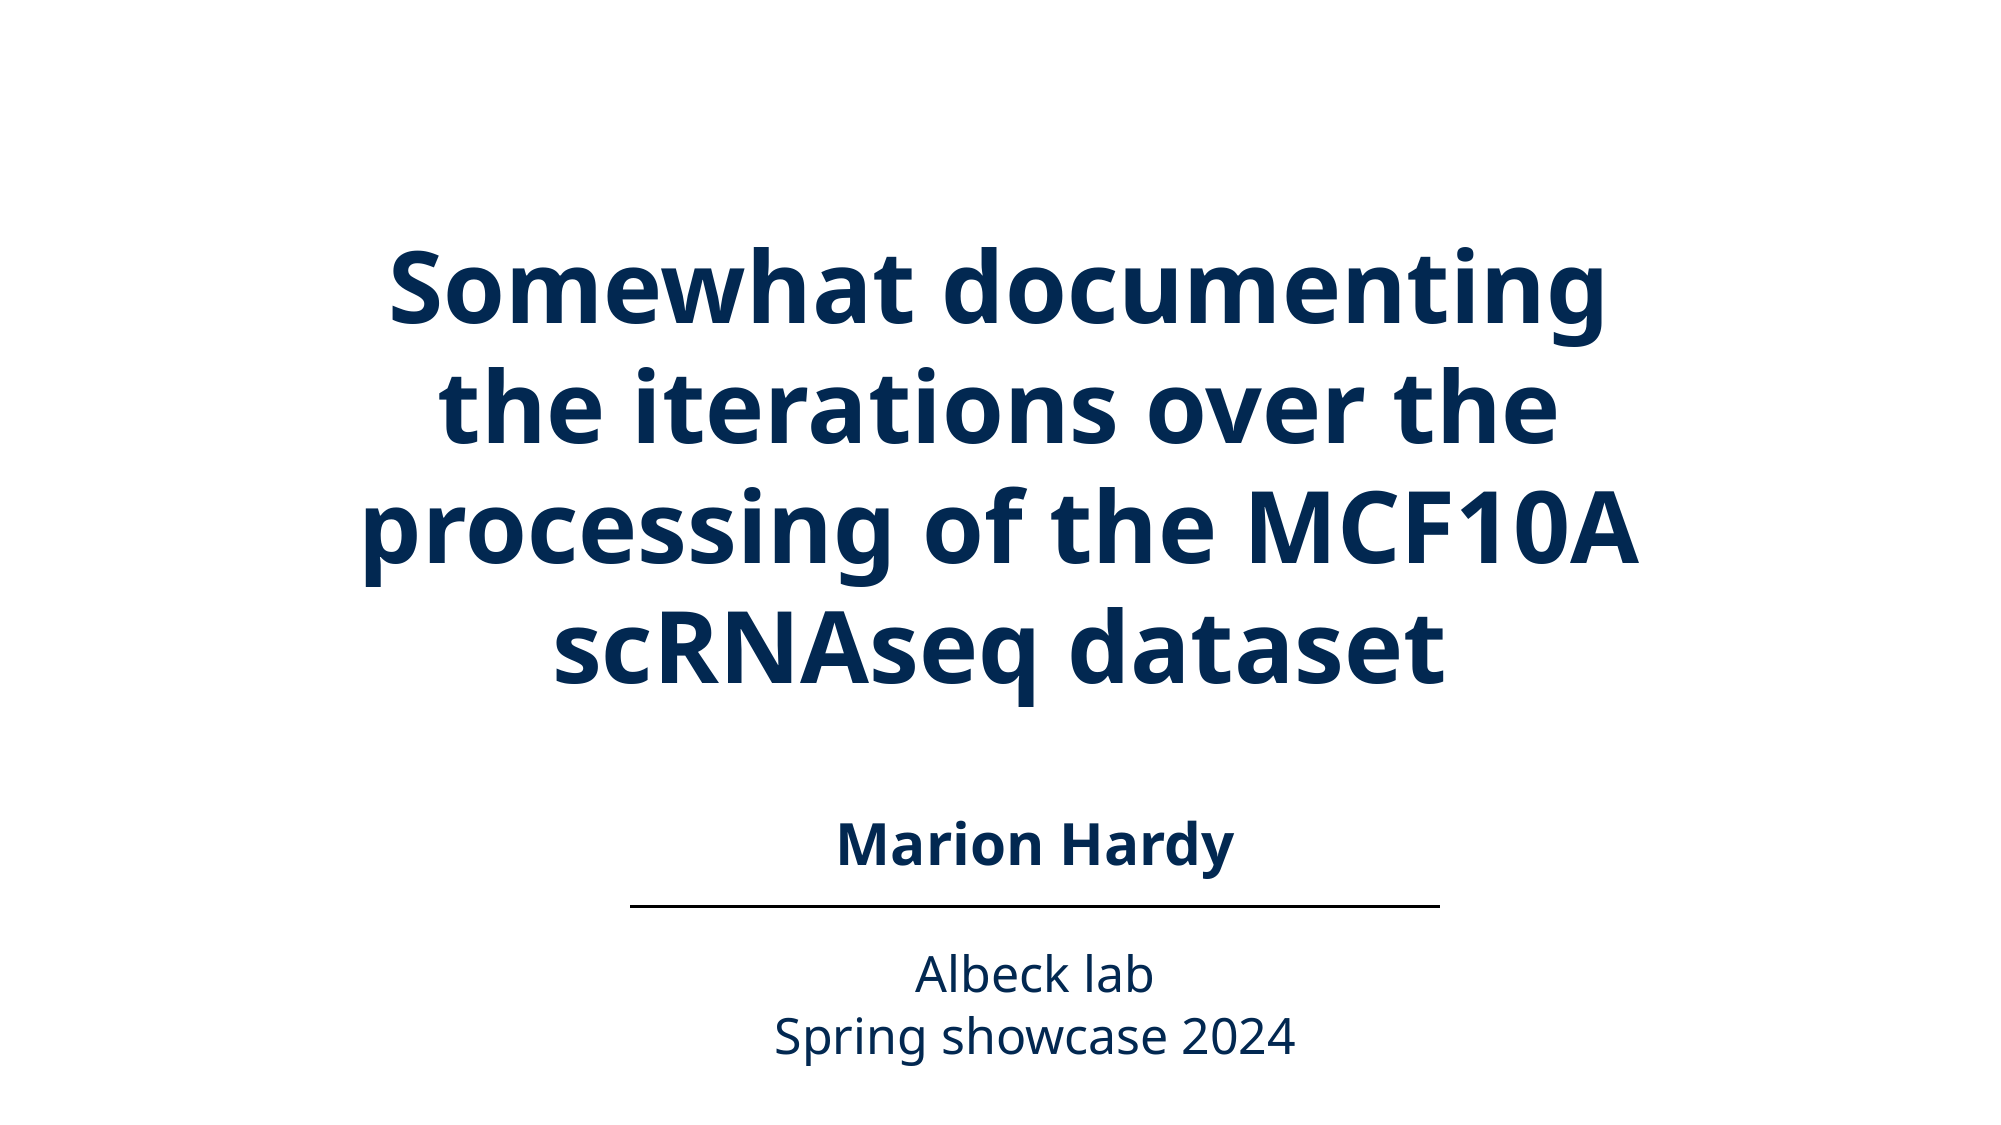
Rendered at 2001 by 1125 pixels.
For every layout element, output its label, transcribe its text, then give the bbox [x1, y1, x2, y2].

text_box Marion Hardy [530, 805, 1540, 877]
text_box Albeck lab Spring showcase 2024 [587, 941, 1483, 1065]
text_box Somewhat documenting the iterations over the processing of the MCF10A scRNAseq dataset [330, 218, 1670, 708]
